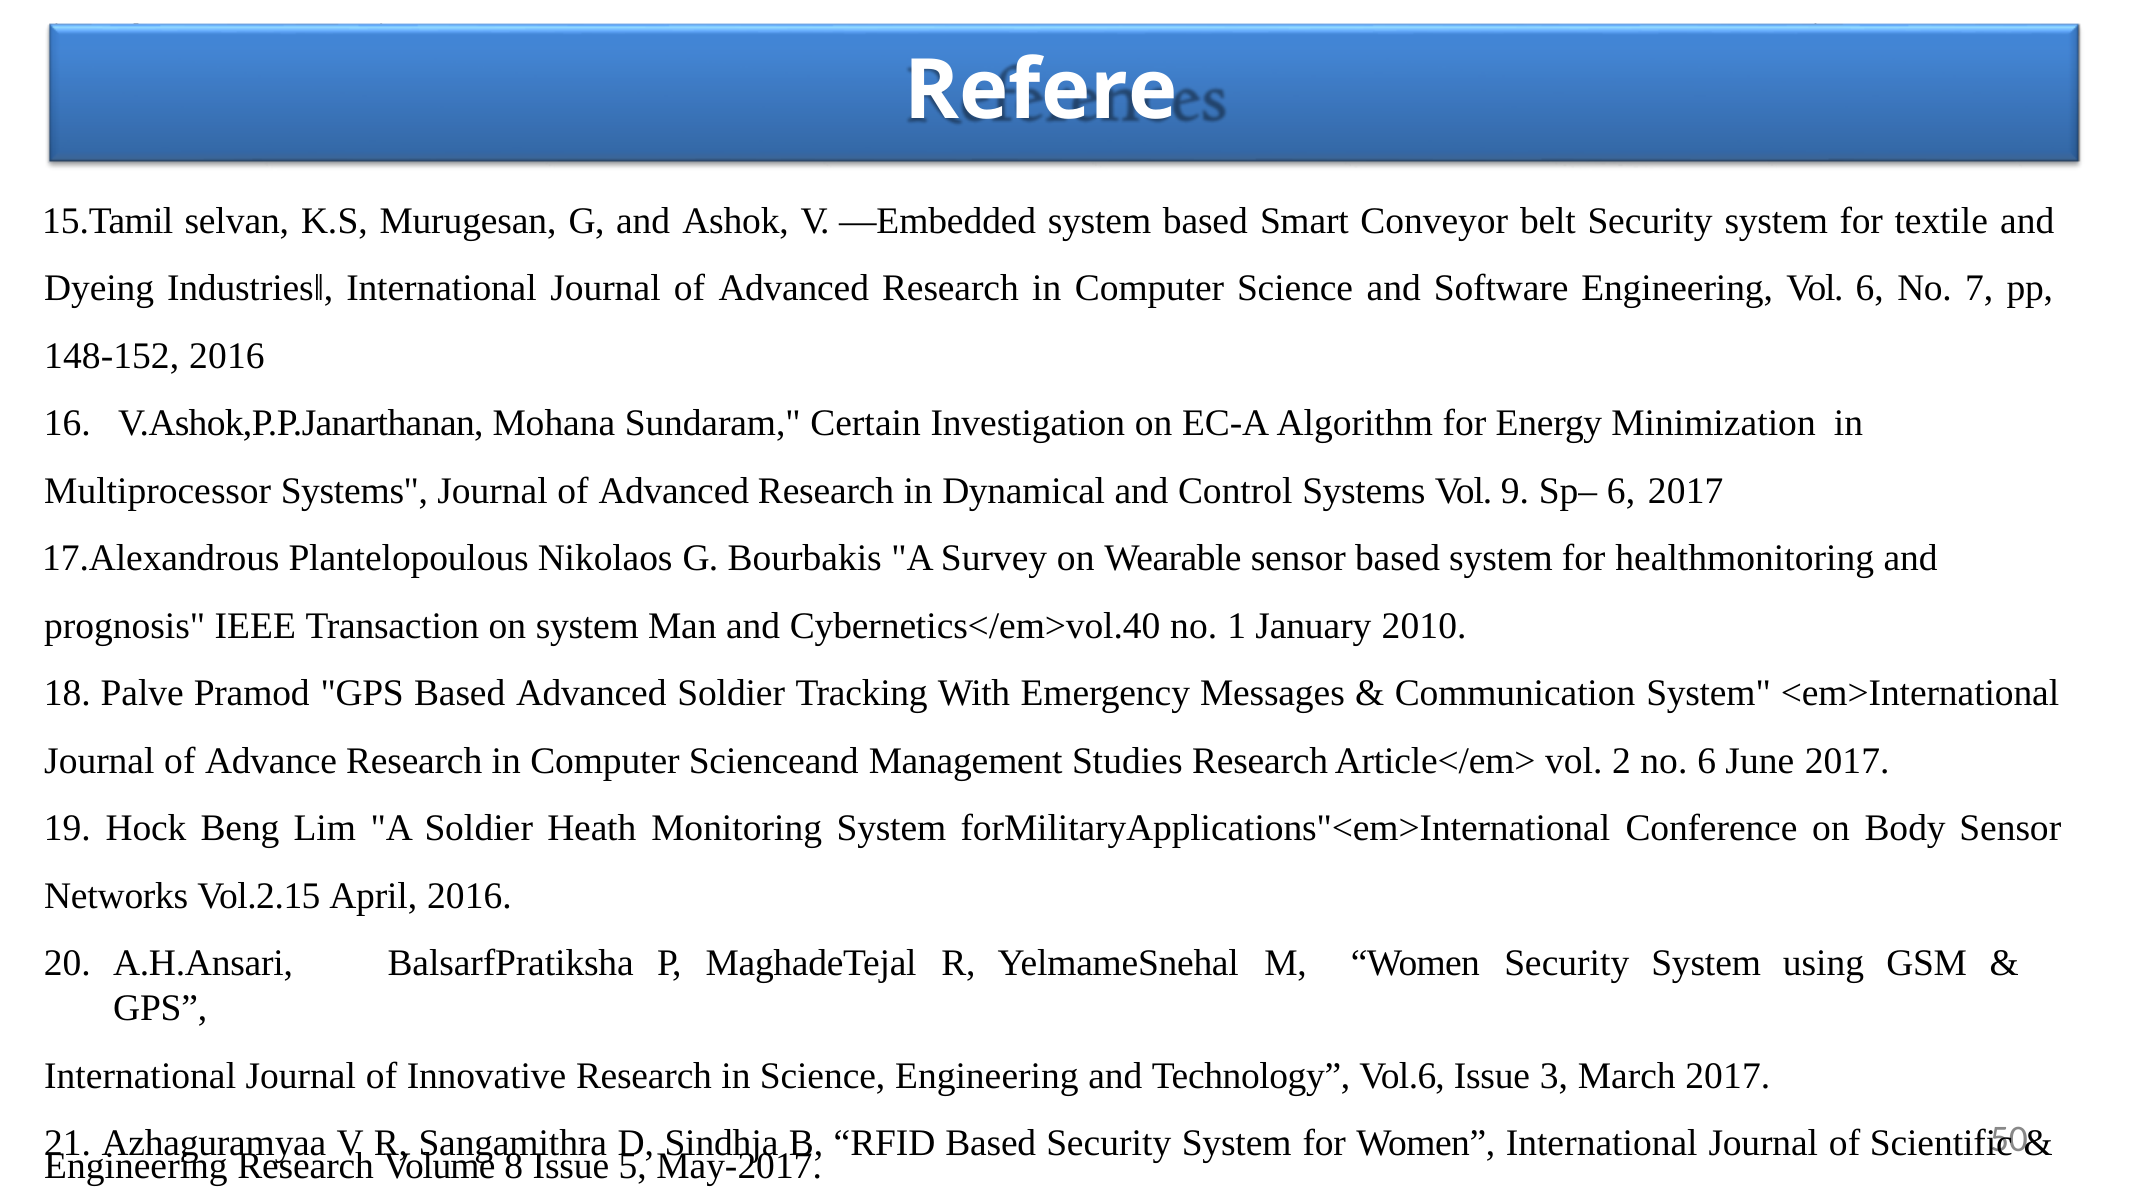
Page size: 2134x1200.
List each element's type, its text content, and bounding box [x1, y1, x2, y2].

text_box [1282, 22, 2085, 172]
text_box [852, 17, 1282, 170]
text_box Engineering Research Volume 8 Issue 5, May-2017. [42, 1138, 838, 1186]
text_box Tamil selvan, K.S, Murugesan, G, and Ashok, V. ―Embedded system based Smart Conveyor belt Security system for textile and Dyeing Industries‖, International Journal of Advanced Research in Computer Science and Software Engineering, Vol. 6, No. 7, pp, 148-152, 2016 V.Ashok,P.P.Janarthanan, Mohana Sundaram," Certain Investigation on EC-A Algorithm for Energy Minimization in Multiprocessor Systems", Journal of Advanced Research in Dynamical and Control Systems Vol. 9. Sp– 6, 2017 Alexandrous Plantelopoulous Nikolaos G. Bourbakis "A Survey on Wearable sensor based system for healthmonitoring and prognosis" IEEE Transaction on system Man and Cybernetics</em>vol.40 no. 1 January 2010. Palve Pramod "GPS Based Advanced Soldier Tracking With Emergency Messages & Communication System" <em>International Journal of Advance Research in Computer Scienceand Management Studies Research Article</em> vol. 2 no. 6 June 2017. Hock Beng Lim "A Soldier Heath Monitoring System forMilitaryApplications"<em>International Conference on Body Sensor Networks Vol.2.15 April, 2016. A.H.Ansari, BalsarfPratiksha P, MaghadeTejal R, YelmameSnehal M, “Women Security System using GSM & GPS”, International Journal of Innovative Research in Science, Engineering and Technology”, Vol.6, Issue 3, March 2017. Azhaguramyaa V R, Sangamithra D, Sindhja B, “RFID Based Security System for Women”, International Journal of Scientific & [42, 170, 2067, 1164]
text_box [45, 22, 852, 170]
title References [902, 33, 1228, 170]
